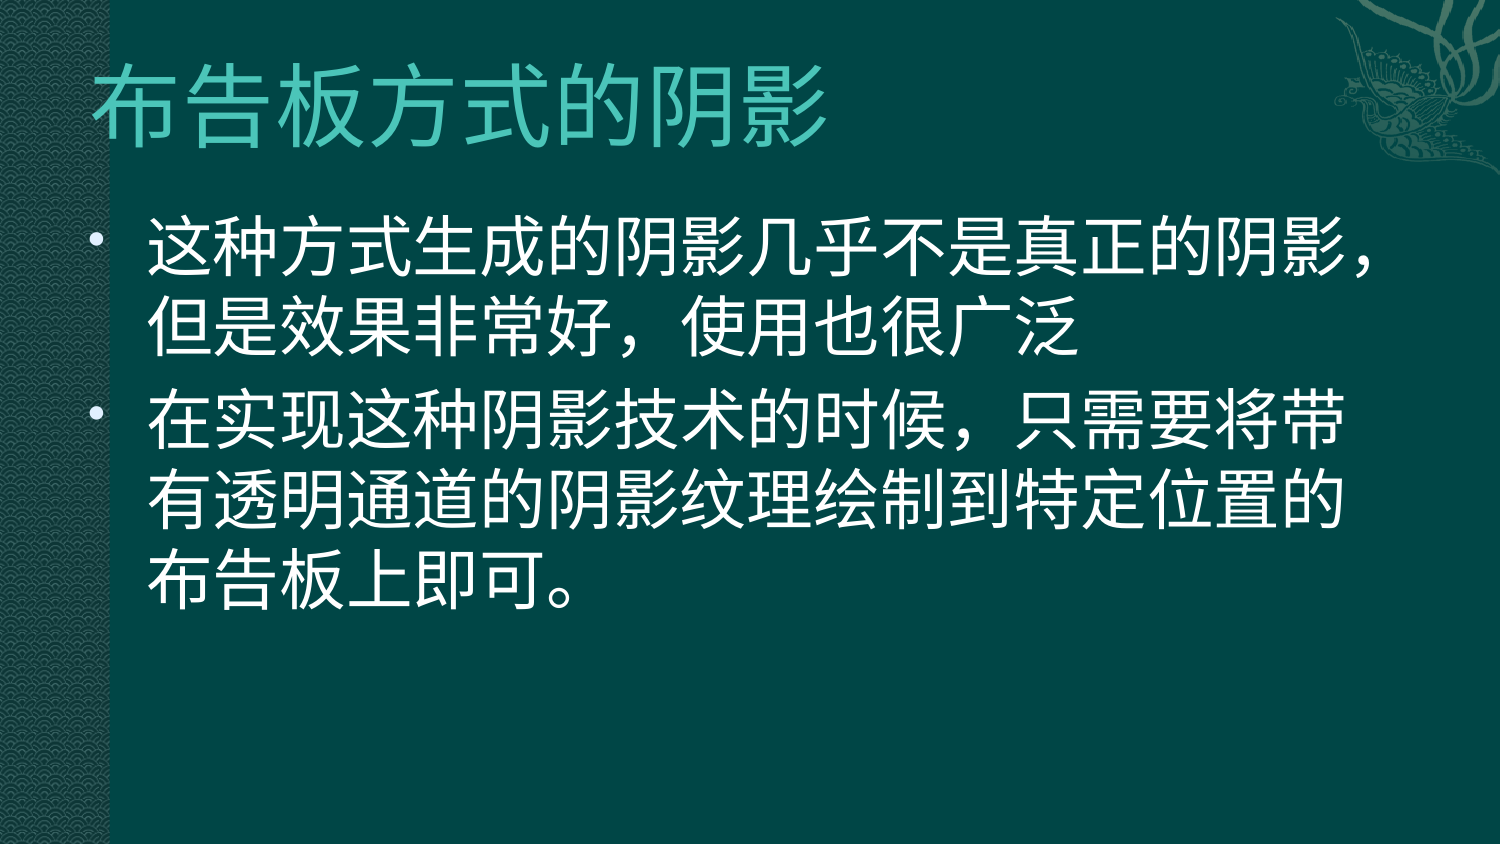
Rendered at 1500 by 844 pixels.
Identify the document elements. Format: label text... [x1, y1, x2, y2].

picture [0, 0, 110, 844]
list 这种方式生成的阴影几乎不是真正的阴影，但是效果非常好，使用也很广泛 在实现这种阴影技术的时候，只需要将带有透明通道的阴影纹理绘制到特定位置的布告板上即可。 [75, 196, 1425, 754]
title 布告板方式的阴影 [75, 33, 1351, 175]
